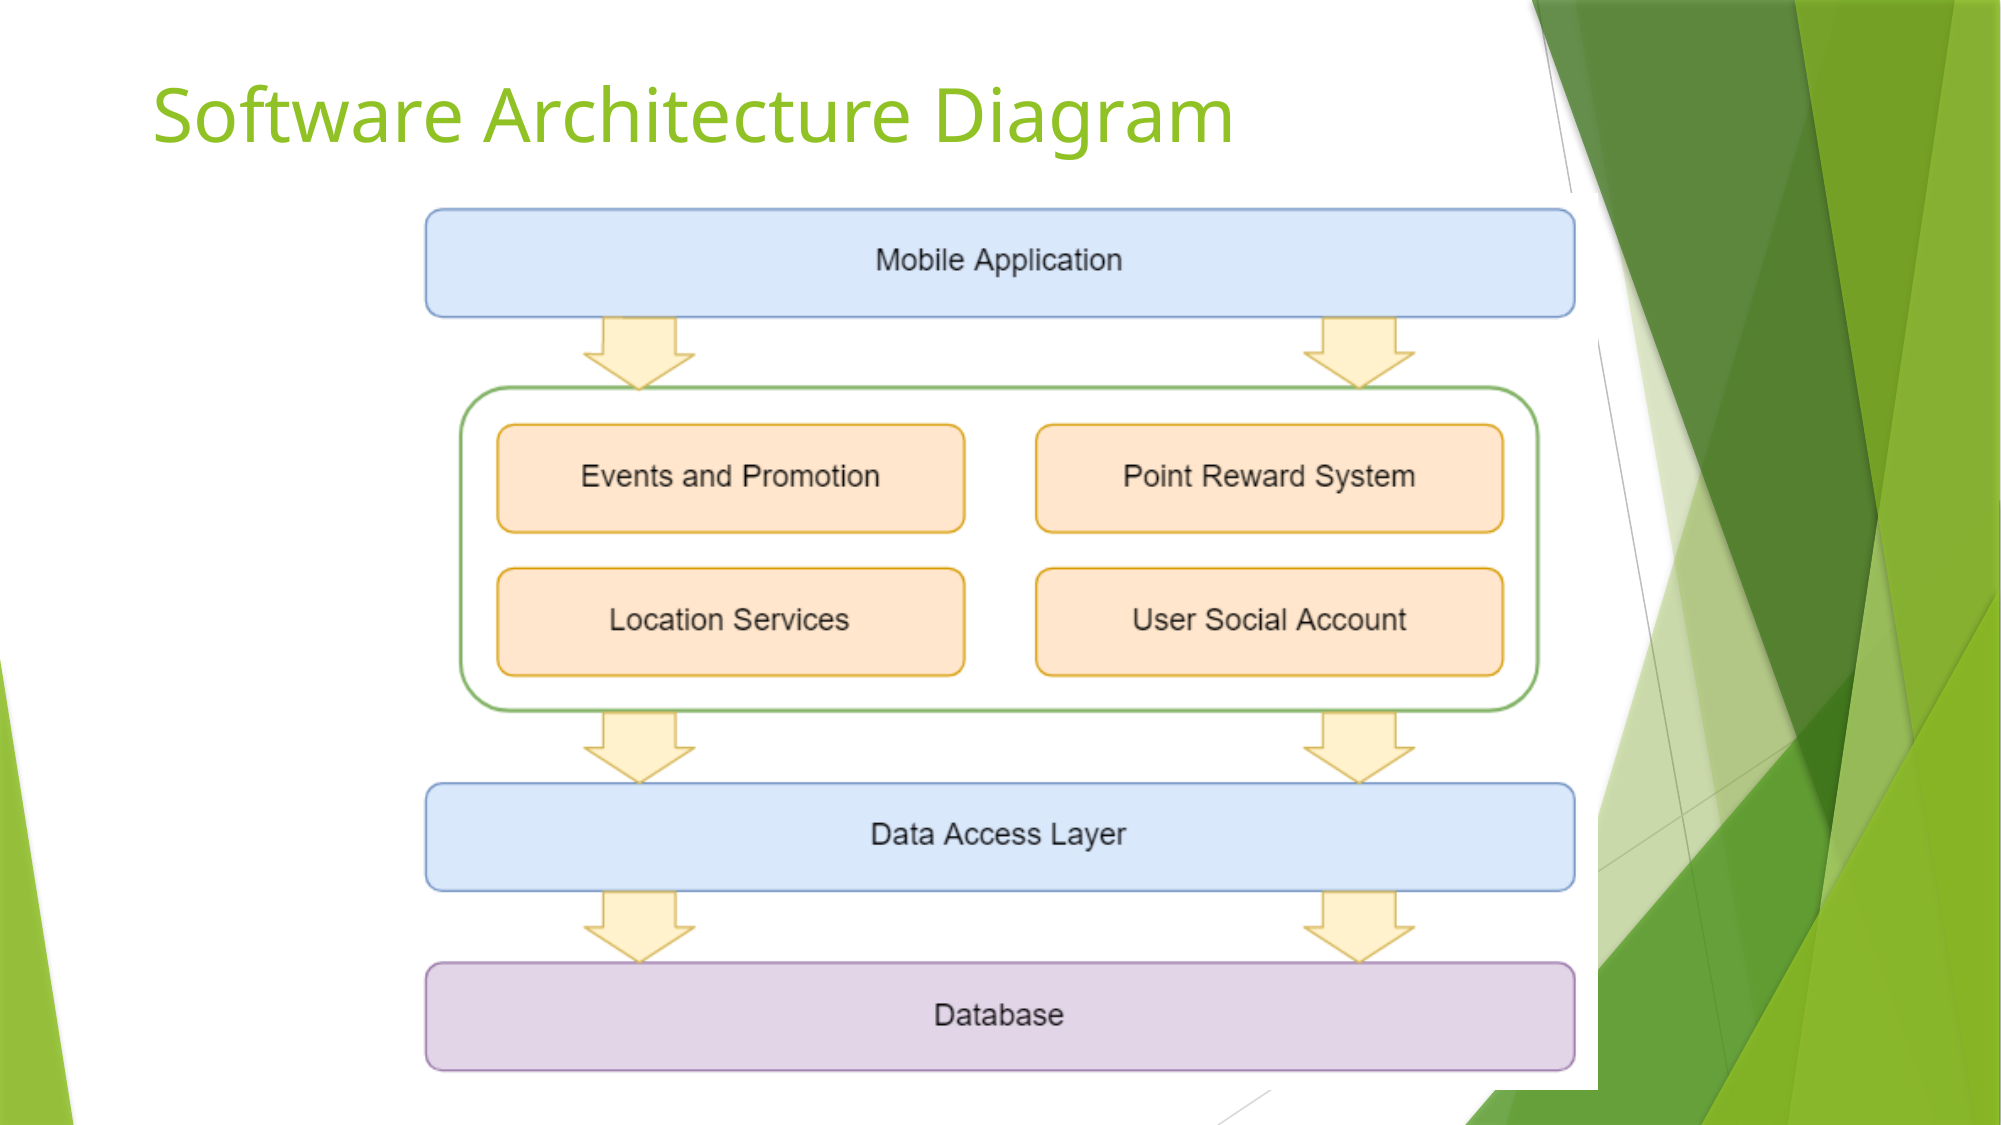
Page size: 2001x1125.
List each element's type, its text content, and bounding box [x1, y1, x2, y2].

title Software Architecture Diagram [137, 59, 1863, 229]
picture [401, 193, 1598, 1091]
